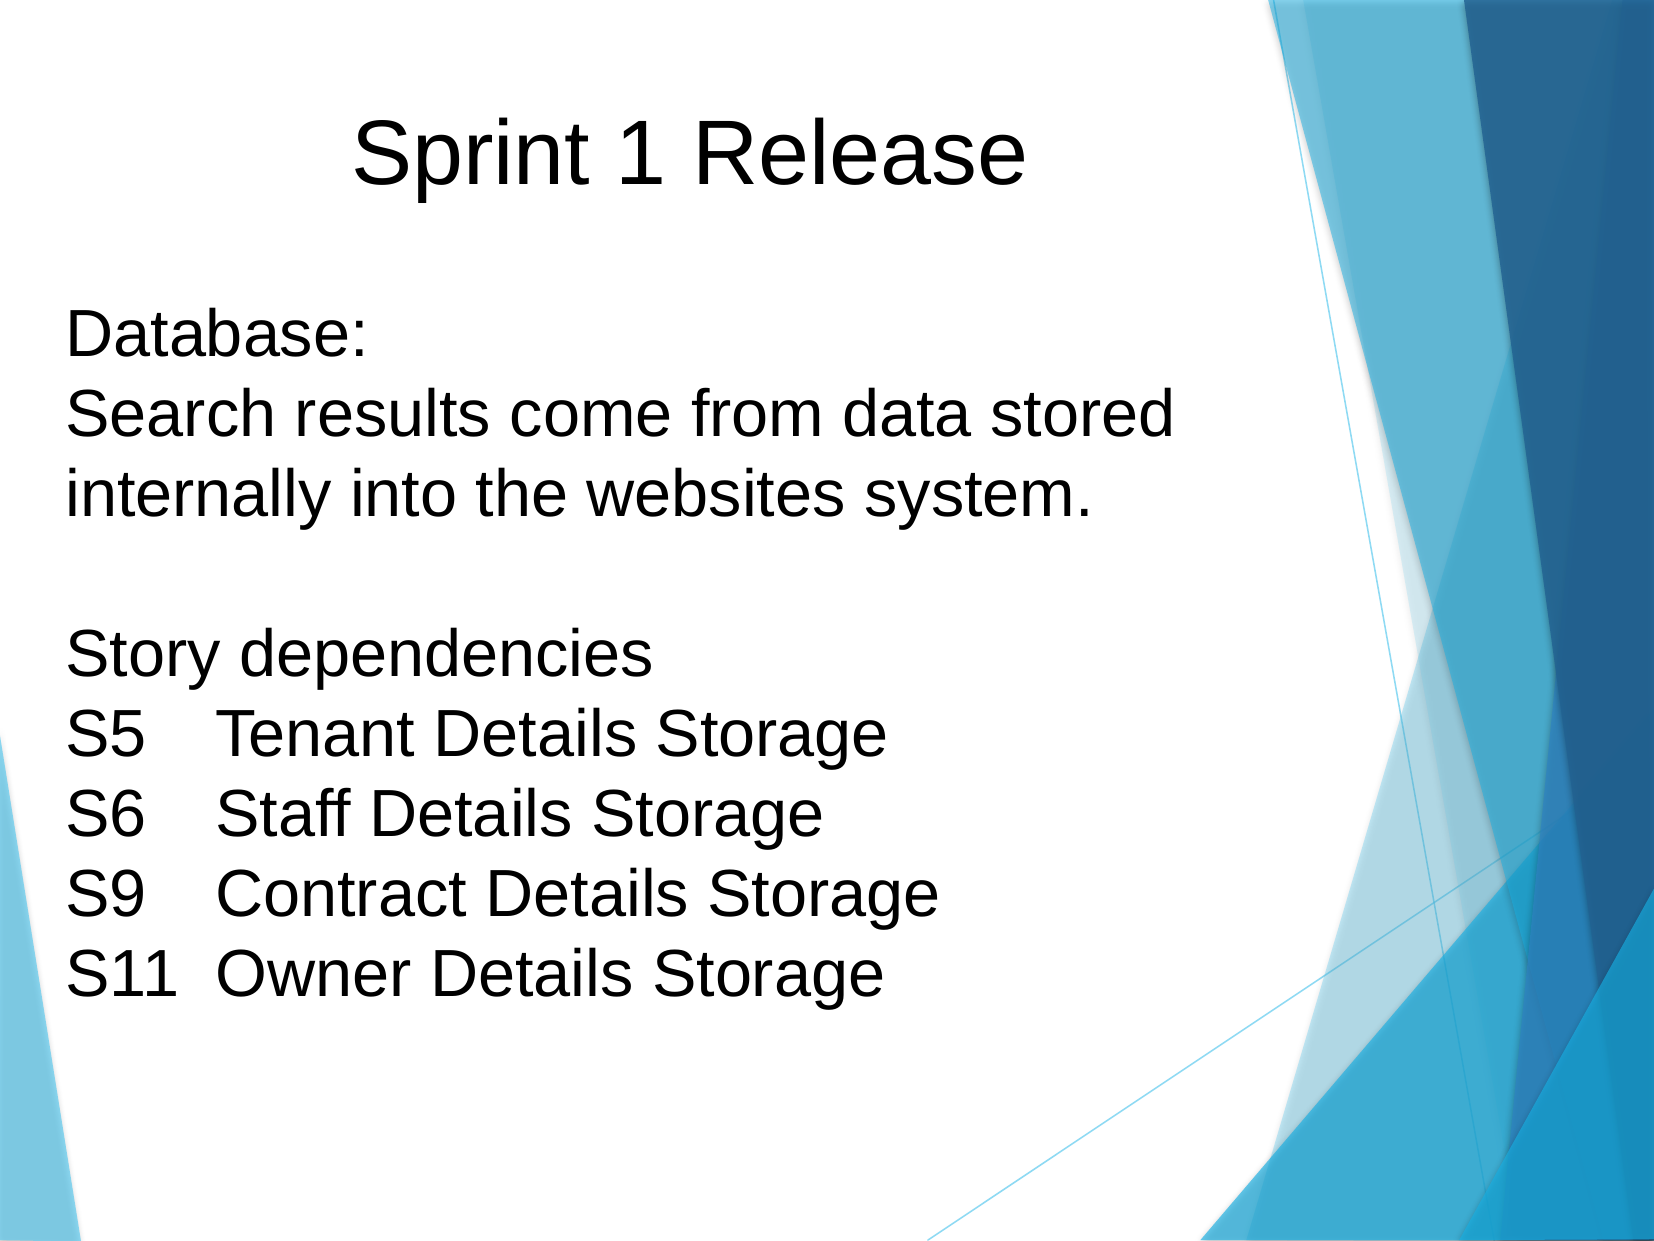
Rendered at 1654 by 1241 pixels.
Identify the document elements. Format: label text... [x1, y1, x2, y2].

text_box Sprint 1 Release [82, 47, 1298, 248]
text_box Database: Search results come from data stored internally into the websites system. Story dependencies S5 Tenant Details Storage S6 Staff Details Storage S9 Contract Details Storage S11 Owner Details Storage [47, 290, 1266, 1010]
